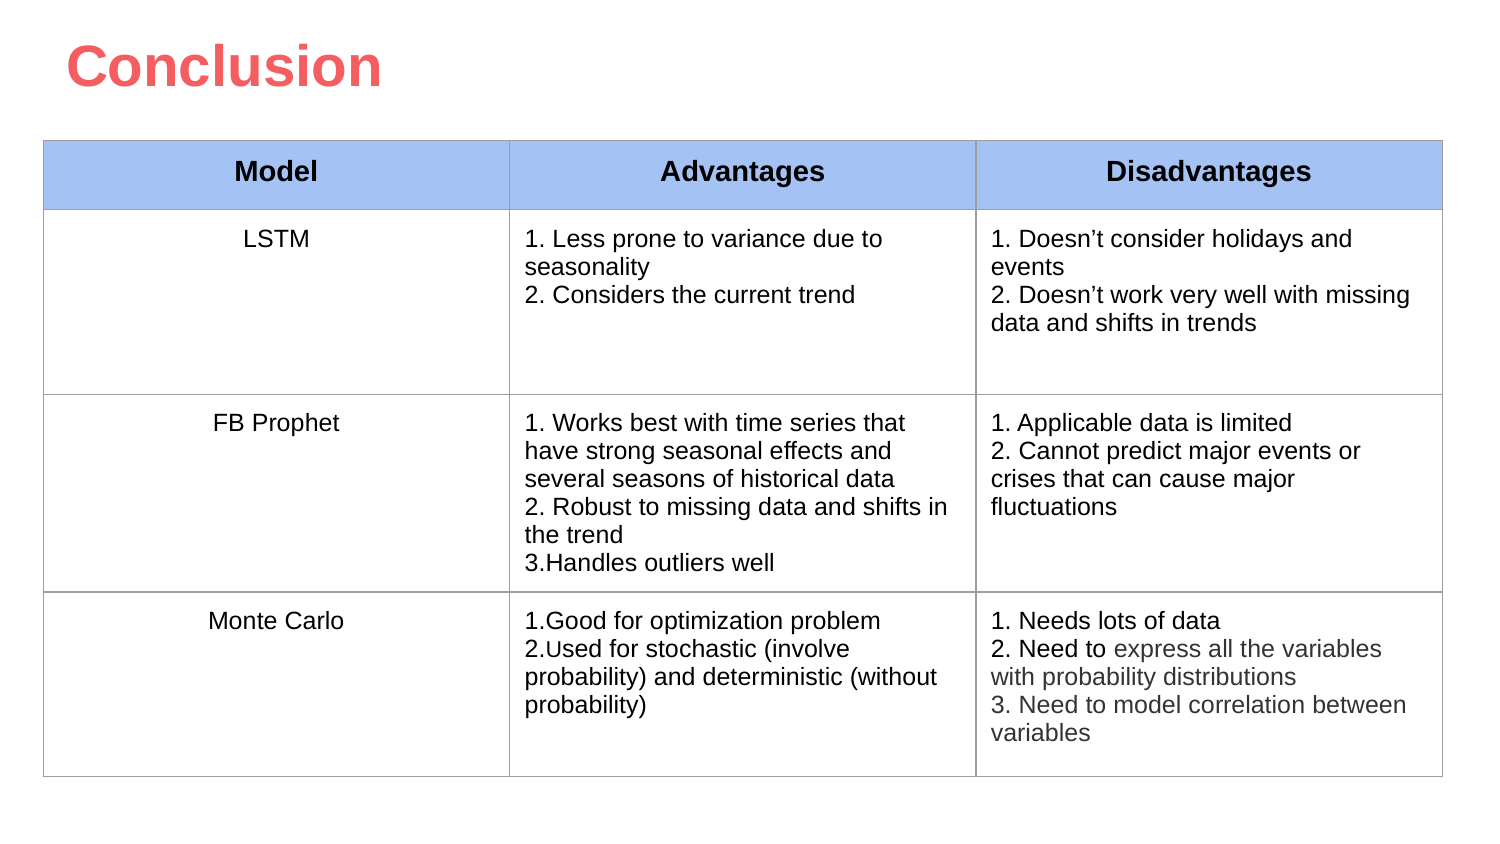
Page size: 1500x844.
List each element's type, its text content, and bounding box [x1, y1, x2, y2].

table_cell 1. Needs lots of data 2. Need to express all the variables with probability distributions 3. Need to model correlation between variables [977, 593, 1442, 776]
table_cell 1. Works best with time series that have strong seasonal effects and several seasons of historical data 2. Robust to missing data and shifts in the trend 3.Handles outliers well [510, 395, 975, 591]
table_cell 1. Applicable data is limited 2. Cannot predict major events or crises that can cause major fluctuations [977, 395, 1442, 591]
table_header Disadvantages [977, 141, 1442, 209]
table_cell Monte Carlo [44, 593, 509, 776]
table_header Model [44, 141, 509, 209]
table_cell FB Prophet [44, 395, 509, 591]
table_cell 1. Doesn’t consider holidays and events 2. Doesn’t work very well with missing data and shifts in trends [977, 210, 1442, 394]
table_header Advantages [510, 141, 975, 209]
table_cell 1.Good for optimization problem 2.Used for stochastic (involve probability) and deterministic (without probability) [510, 593, 975, 776]
title Conclusion [51, 13, 1449, 116]
table_cell 1. Less prone to variance due to seasonality 2. Considers the current trend [510, 210, 975, 394]
table_cell LSTM [44, 210, 509, 394]
